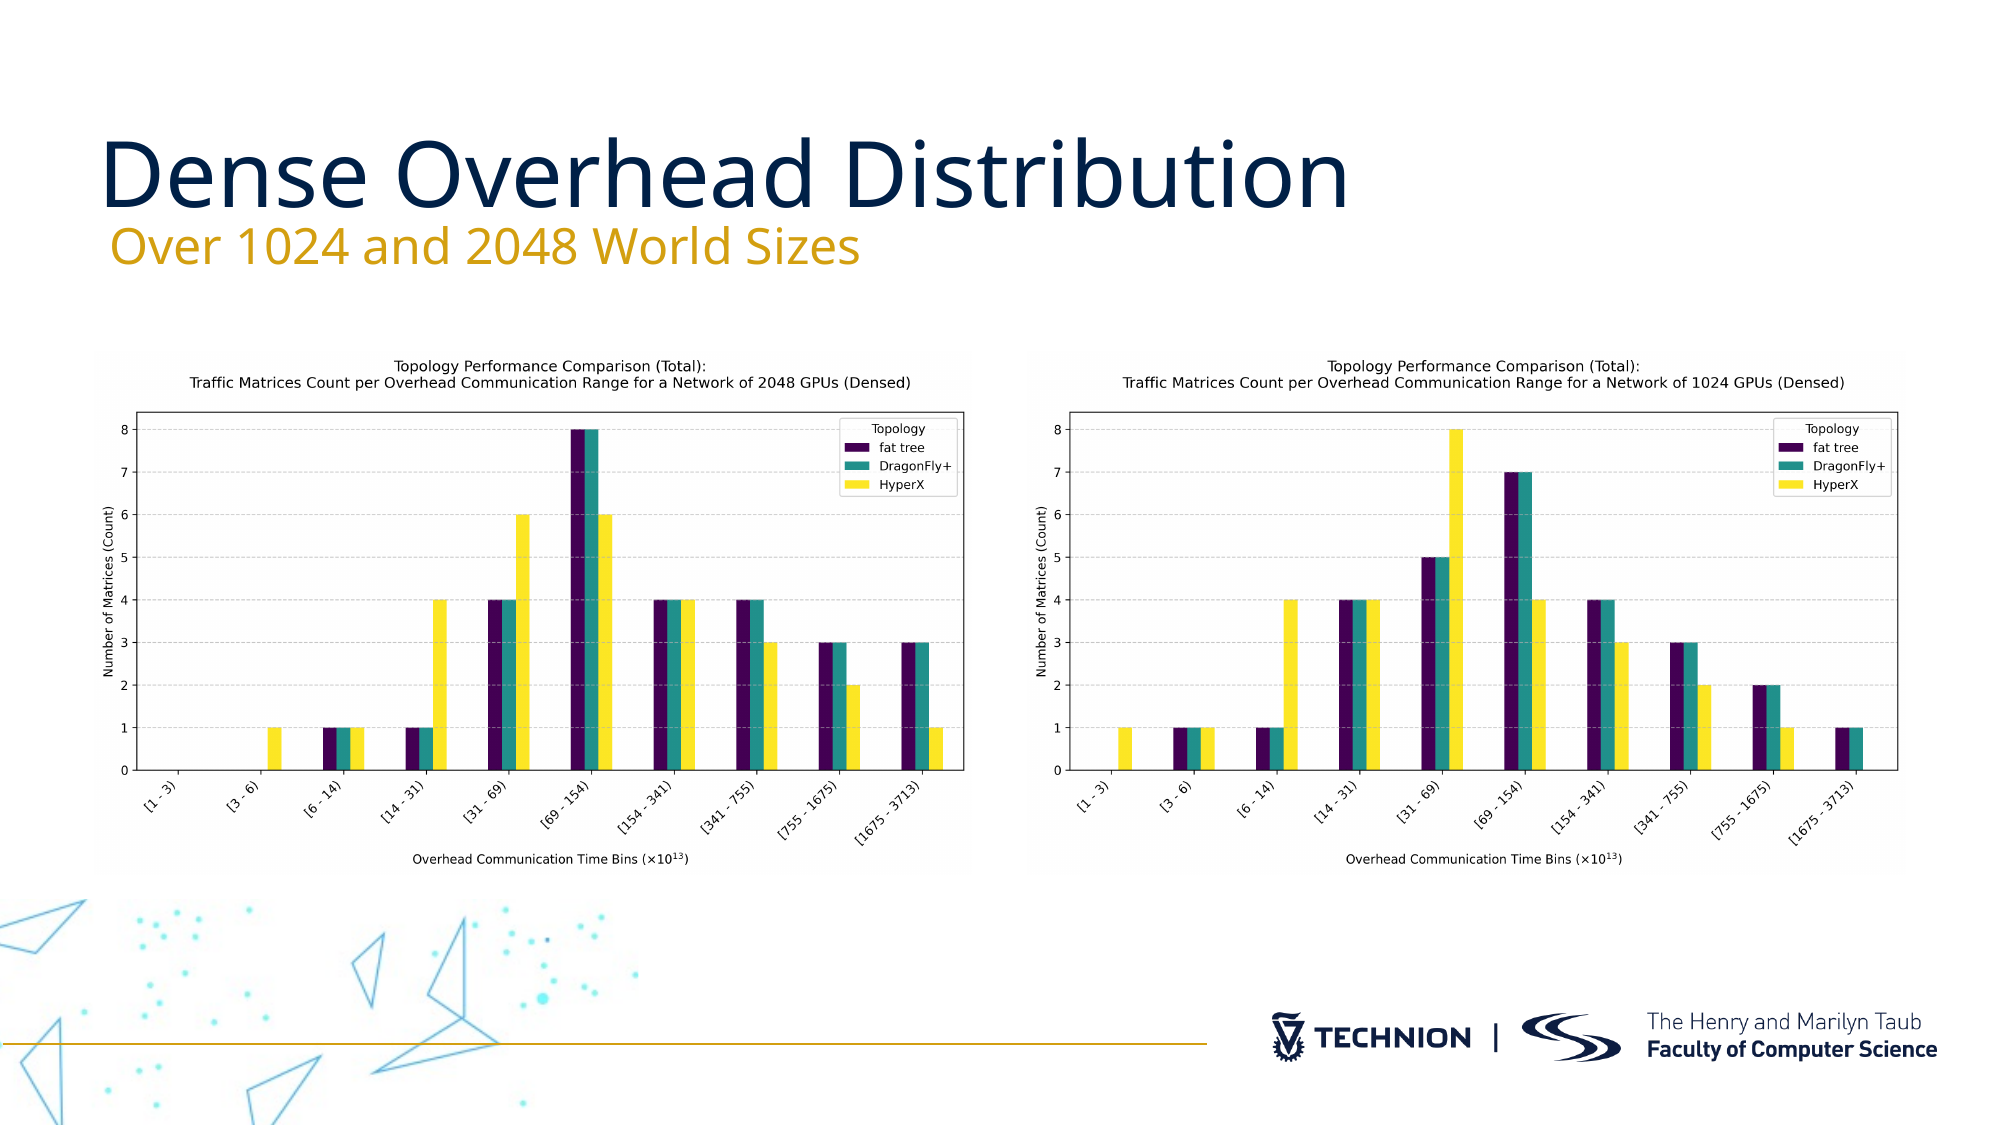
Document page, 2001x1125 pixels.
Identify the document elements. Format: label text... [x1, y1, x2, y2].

picture [1027, 351, 1906, 875]
picture [0, 899, 639, 1125]
picture [94, 351, 973, 875]
picture [1271, 1012, 1938, 1062]
text_box Dense Overhead Distribution [84, 81, 1443, 234]
text_box Over 1024 and 2048 World Sizes [94, 207, 1675, 283]
